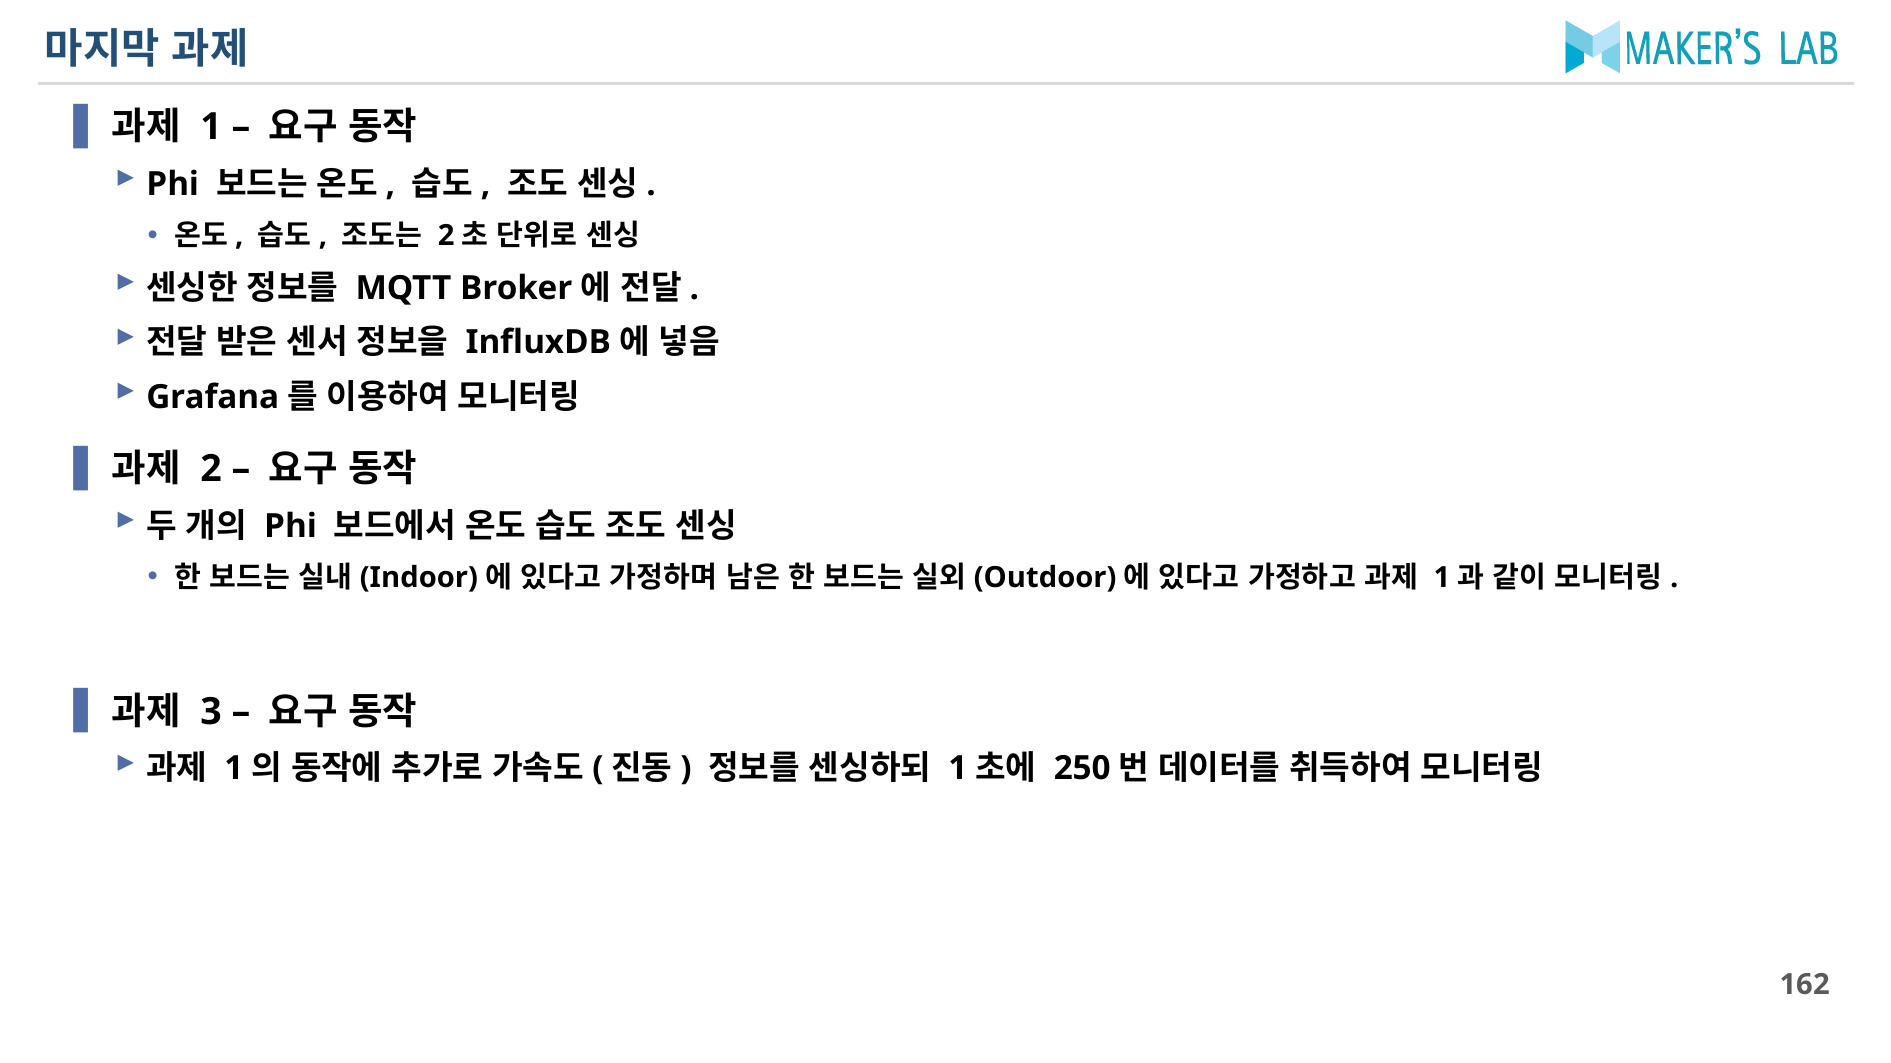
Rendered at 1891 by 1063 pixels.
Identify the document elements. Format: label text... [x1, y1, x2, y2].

list 과제 1 – 요구 동작 Phi 보드는 온도, 습도, 조도 센싱. 온도, 습도, 조도는 2초 단위로 센싱 센싱한 정보를 MQTT Broker에 전달. 전달 받은 센서 정보을 InfluxDB에 넣음 Grafana를 이용하여 모니터링 과제 2 – 요구 동작 두 개의 Phi 보드에서 온도 습도 조도 센싱 한 보드는 실내(Indoor)에 있다고 가정하며 남은 한 보드는 실외(Outdoor)에 있다고 가정하고 과제 1과 같이 모니터링. 과제 3 – 요구 동작 과제 1의 동작에 추가로 가속도(진동) 정보를 센싱하되 1초에 250번 데이터를 취득하여 모니터링 [43, 94, 1855, 382]
slide_number 162 [1703, 956, 1845, 1014]
picture [1557, 10, 1845, 79]
title 마지막 과제 [29, 13, 1809, 80]
